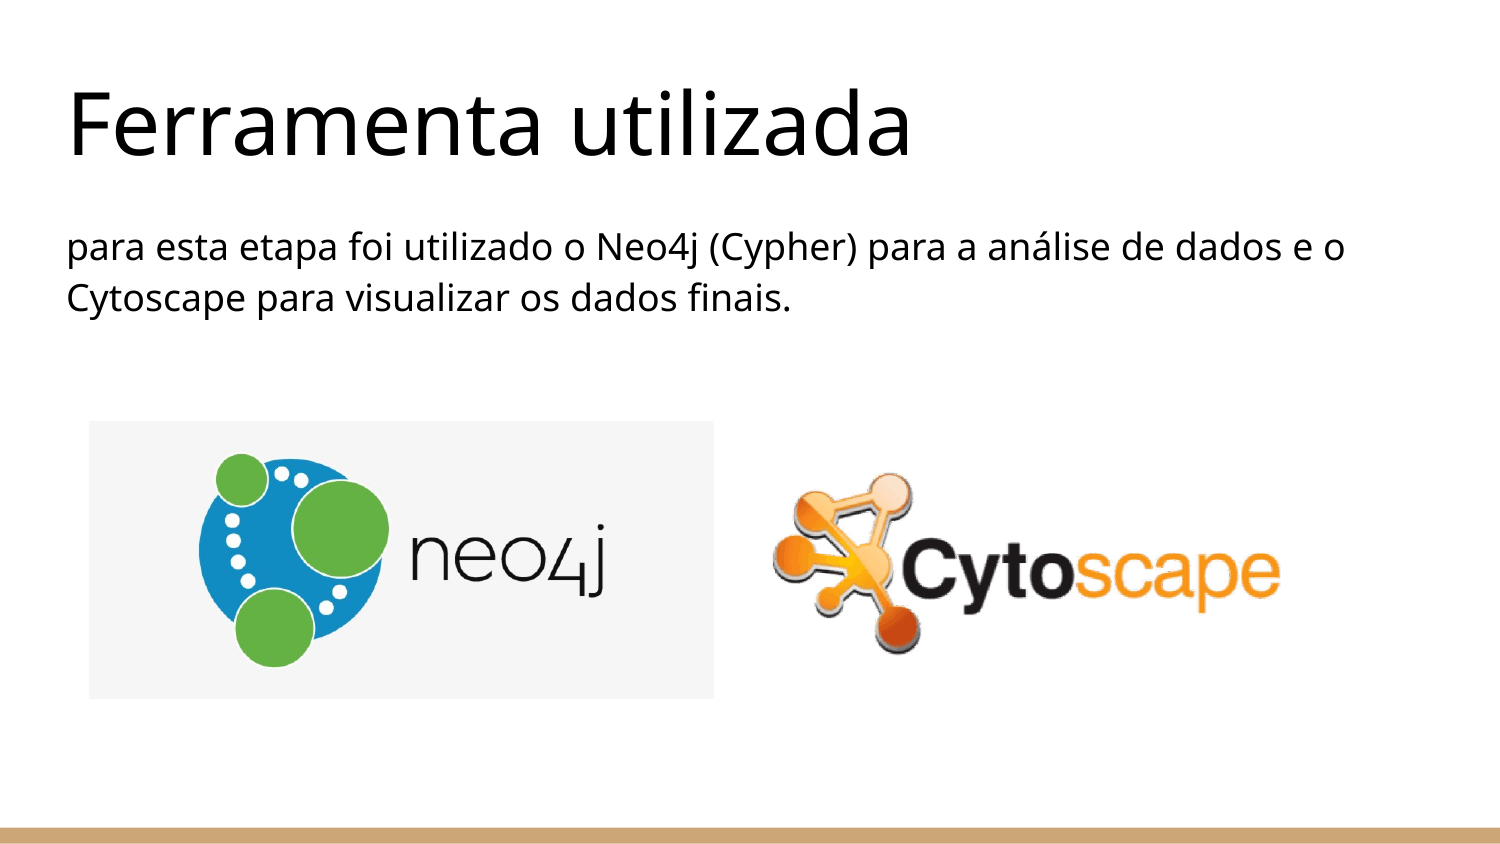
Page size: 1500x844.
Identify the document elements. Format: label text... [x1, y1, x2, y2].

picture [89, 364, 1419, 757]
list para esta etapa foi utilizado o Neo4j (Cypher) para a análise de dados e o Cytoscape para visualizar os dados finais. [51, 200, 1449, 752]
title Ferramenta utilizada [51, 51, 1449, 189]
